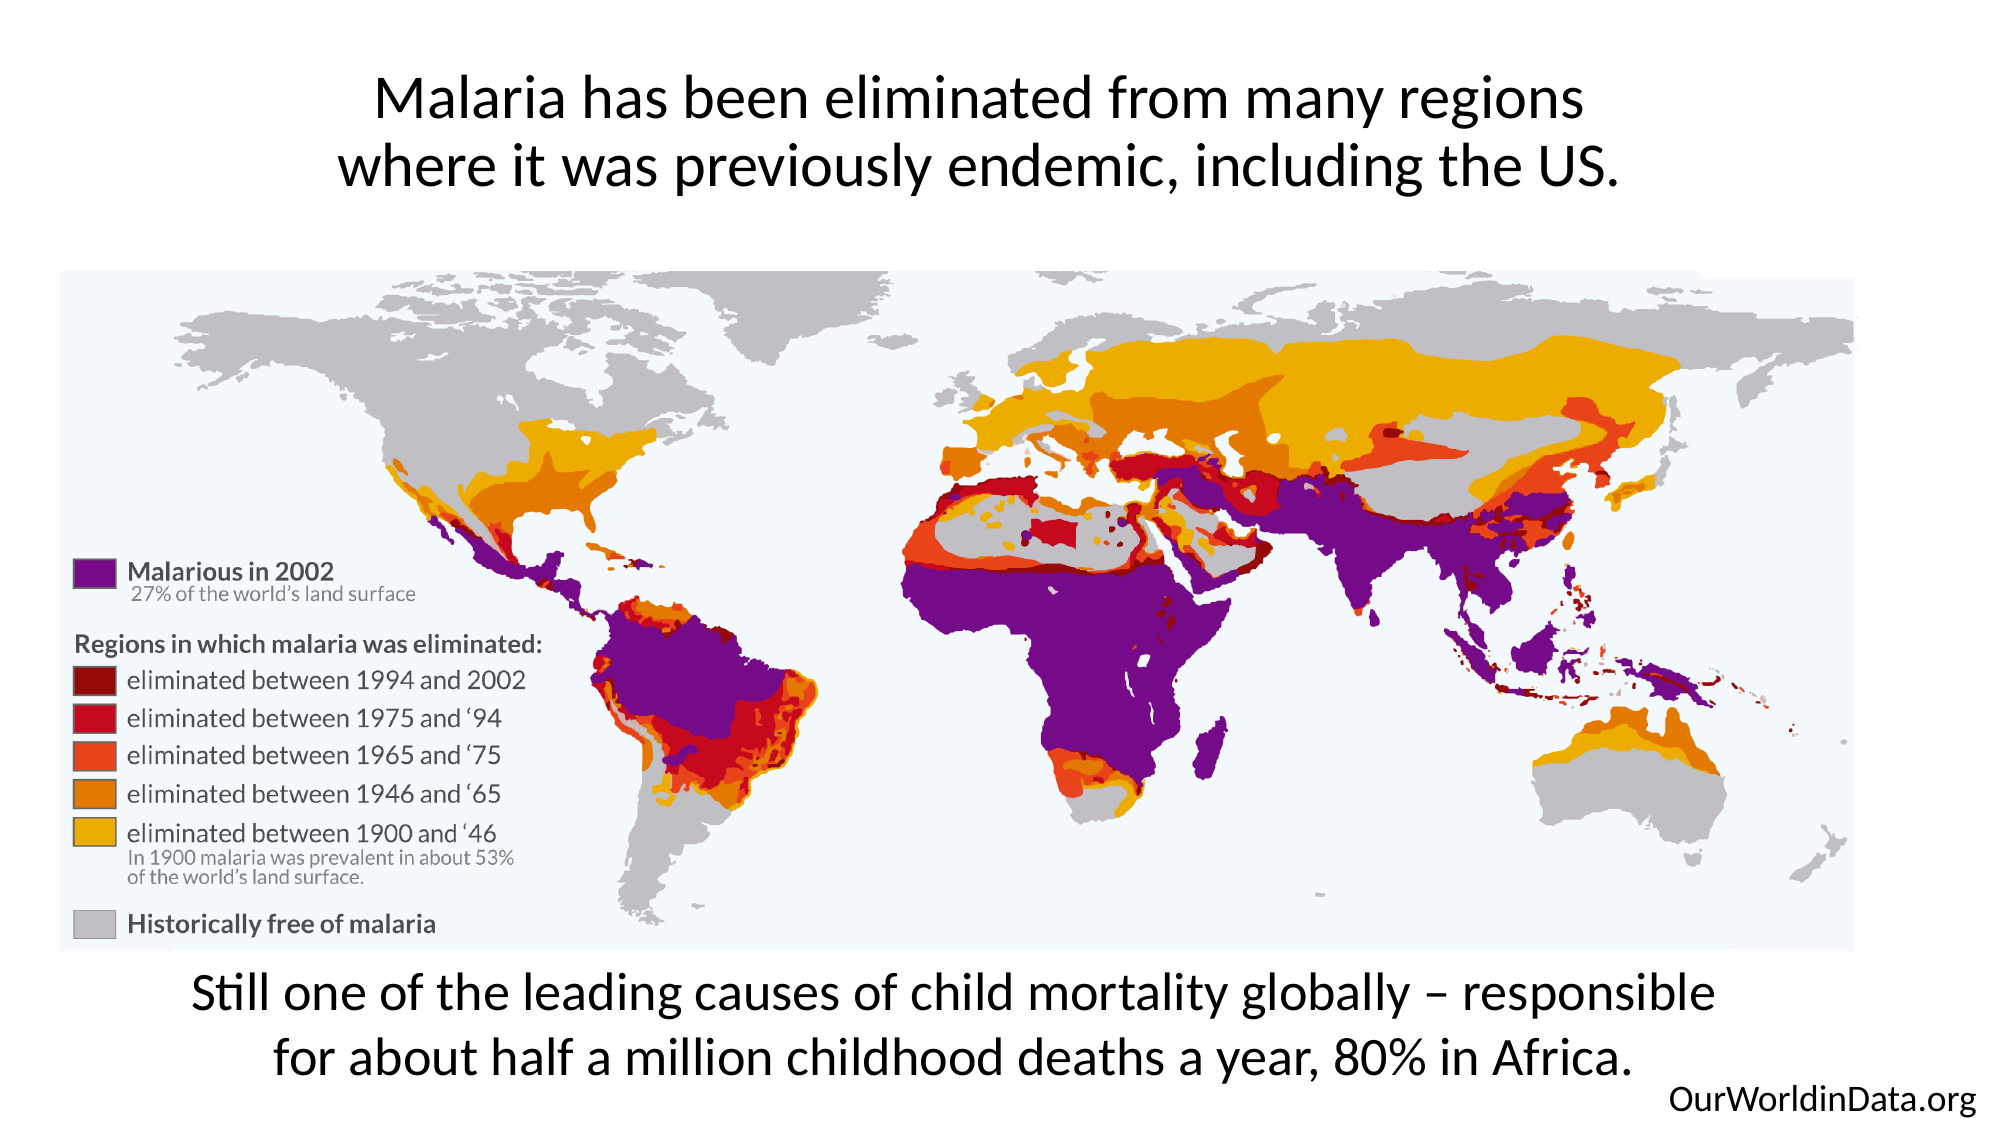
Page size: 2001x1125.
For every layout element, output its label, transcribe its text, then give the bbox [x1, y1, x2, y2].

text_box Still one of the leading causes of child mortality globally – responsible for about half a million childhood deaths a year, 80% in Africa. [172, 960, 1738, 1094]
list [50, 271, 1869, 960]
text_box Malaria has been eliminated from many regions where it was previously endemic, including the US. [306, 23, 1654, 241]
text_box OurWorldinData.org [1653, 1066, 2000, 1125]
